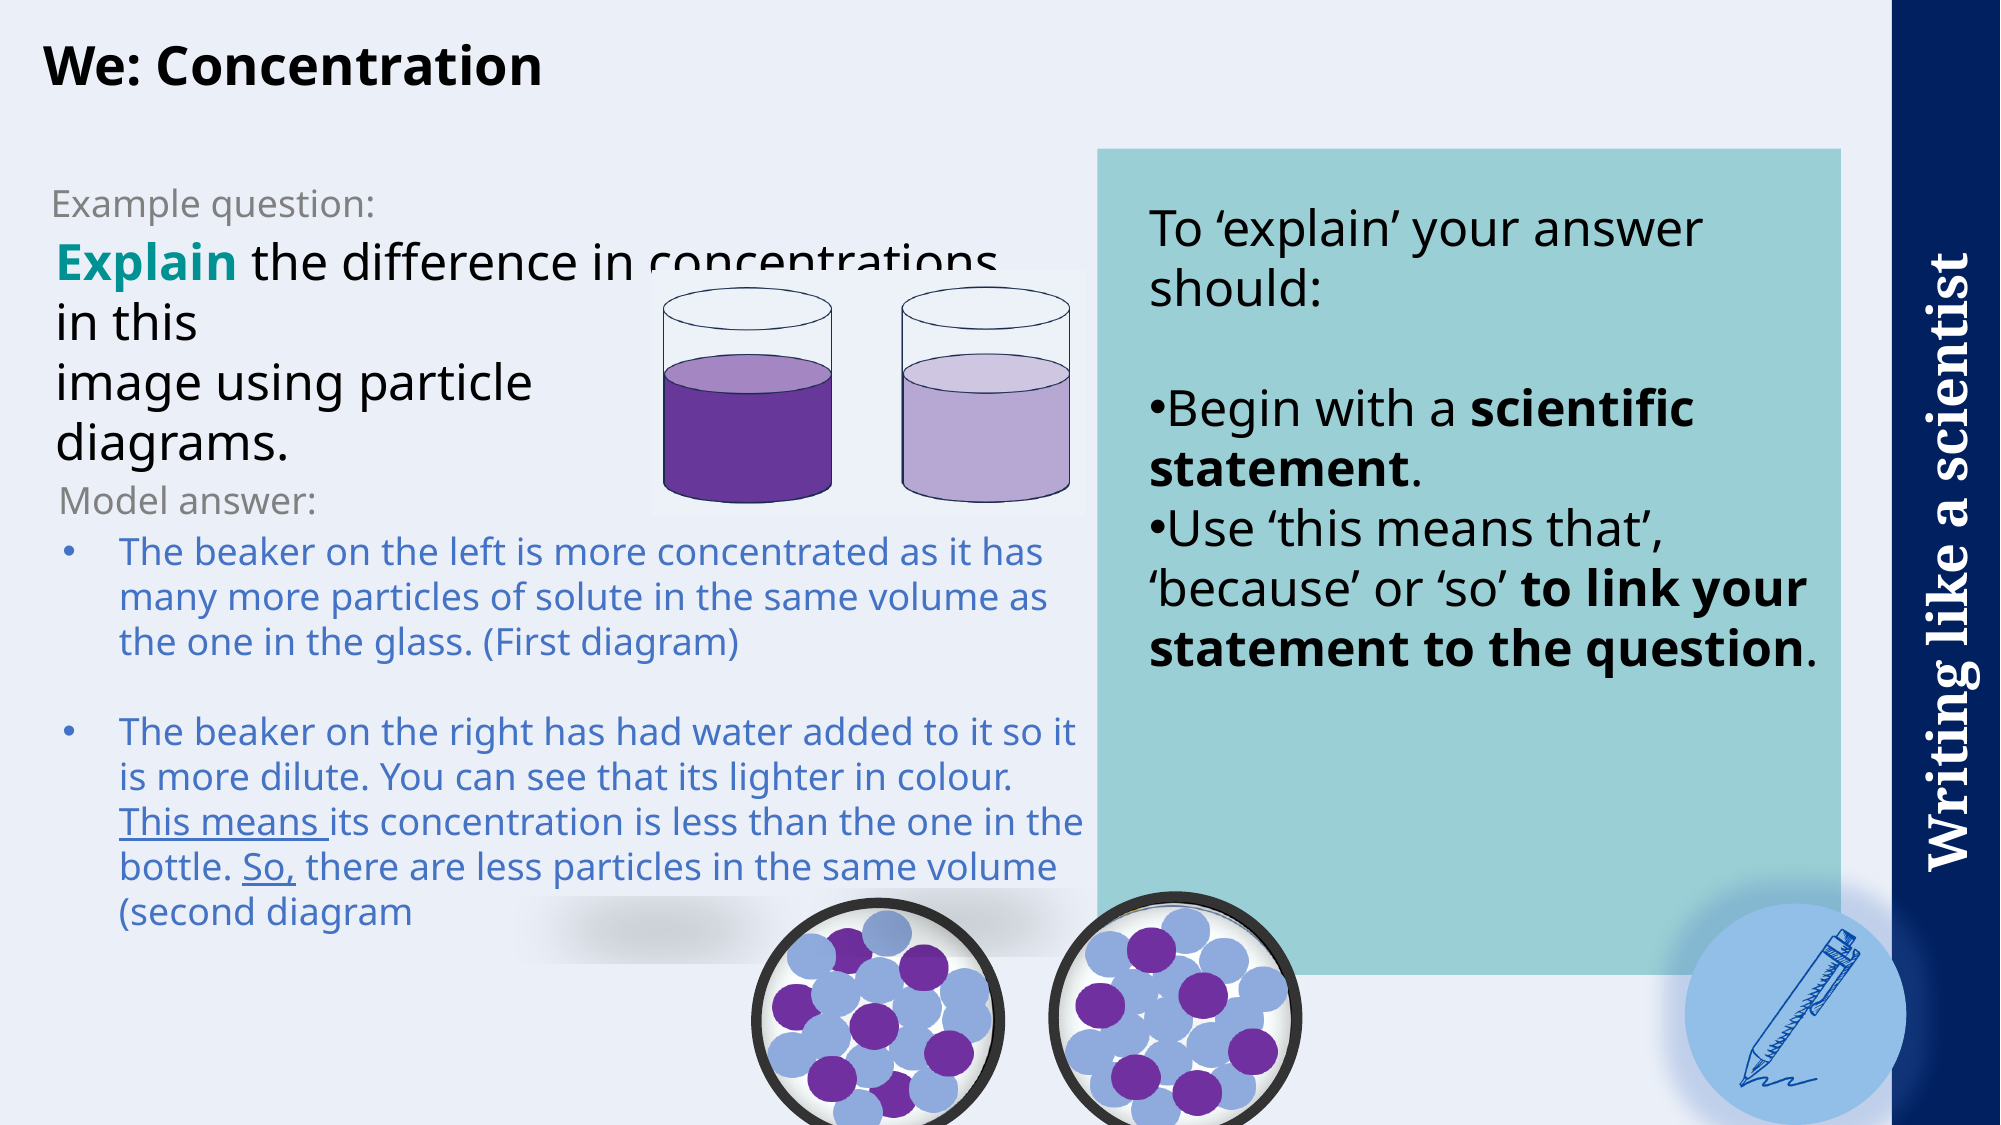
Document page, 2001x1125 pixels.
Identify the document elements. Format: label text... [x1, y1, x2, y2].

title We: Concentration [43, 22, 1867, 98]
picture [1053, 896, 1298, 1125]
picture [651, 270, 1085, 516]
text_box To ‘explain’ your answer should: Begin with a scientific statement. Use ‘this means that’, ‘because’ or ‘so’ to link your statement to the question. [1134, 188, 1835, 684]
picture [1687, 913, 1882, 1108]
text_box Example question: [35, 172, 445, 233]
text_box Model answer: [43, 469, 428, 530]
picture [756, 902, 1000, 1125]
text_box The beaker on the left is more concentrated as it has many more particles of solute in the same volume as the one in the glass. (First diagram) The beaker on the right has had water added to it so it is more dilute. You can see that its lighter in colour. This means its concentration is less than the one in the bottle. So, there are less particles in the same volume (second diagram [48, 520, 1102, 941]
text_box Explain the difference in concentrations in this image using particle diagrams. [41, 223, 1026, 478]
